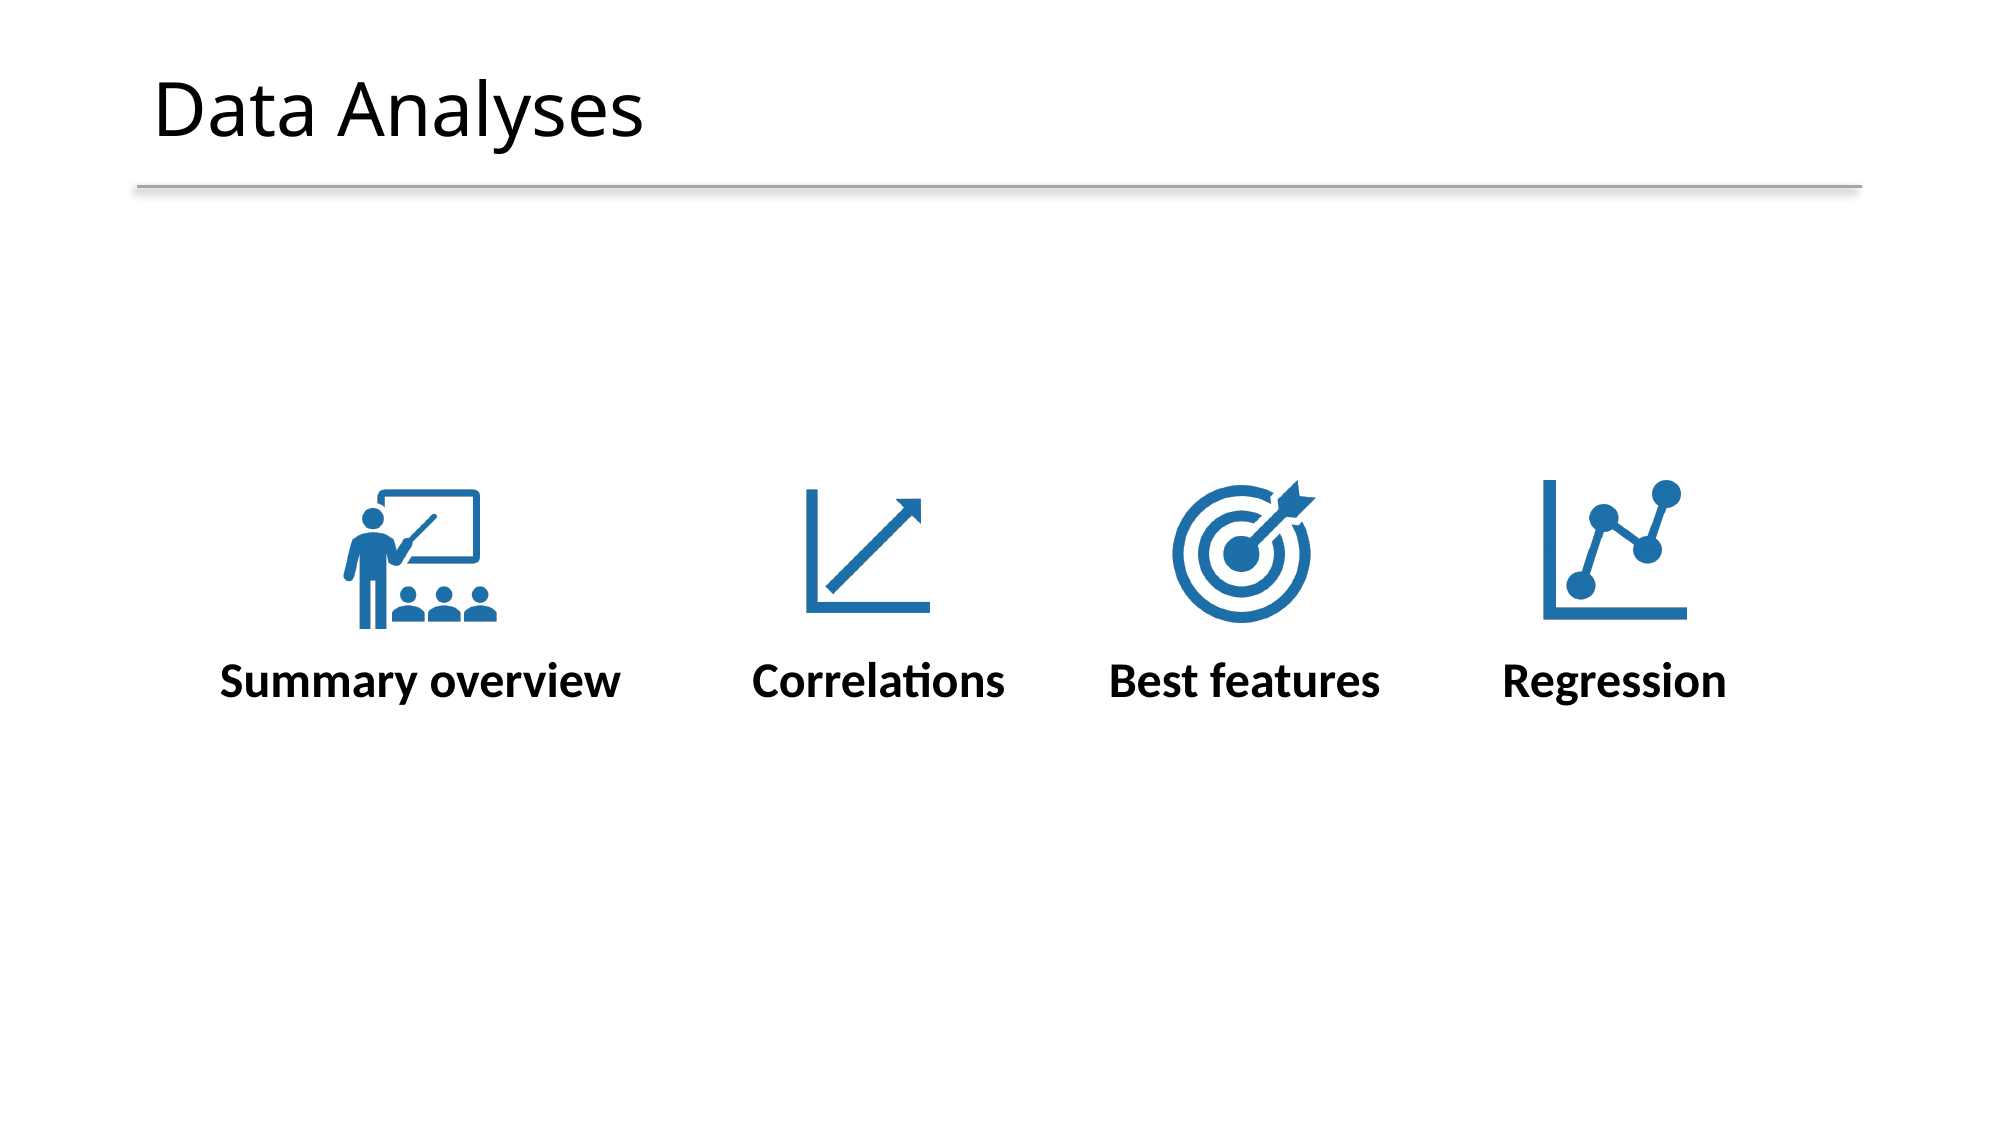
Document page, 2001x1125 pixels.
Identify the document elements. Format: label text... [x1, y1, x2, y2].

title Data Analyses [137, 3, 1863, 221]
text_box [333, 471, 508, 645]
picture [1157, 464, 1331, 638]
picture [781, 464, 955, 638]
list Summary overview Correlations Best features Regression [137, 221, 1863, 1014]
text_box [1514, 454, 1714, 645]
